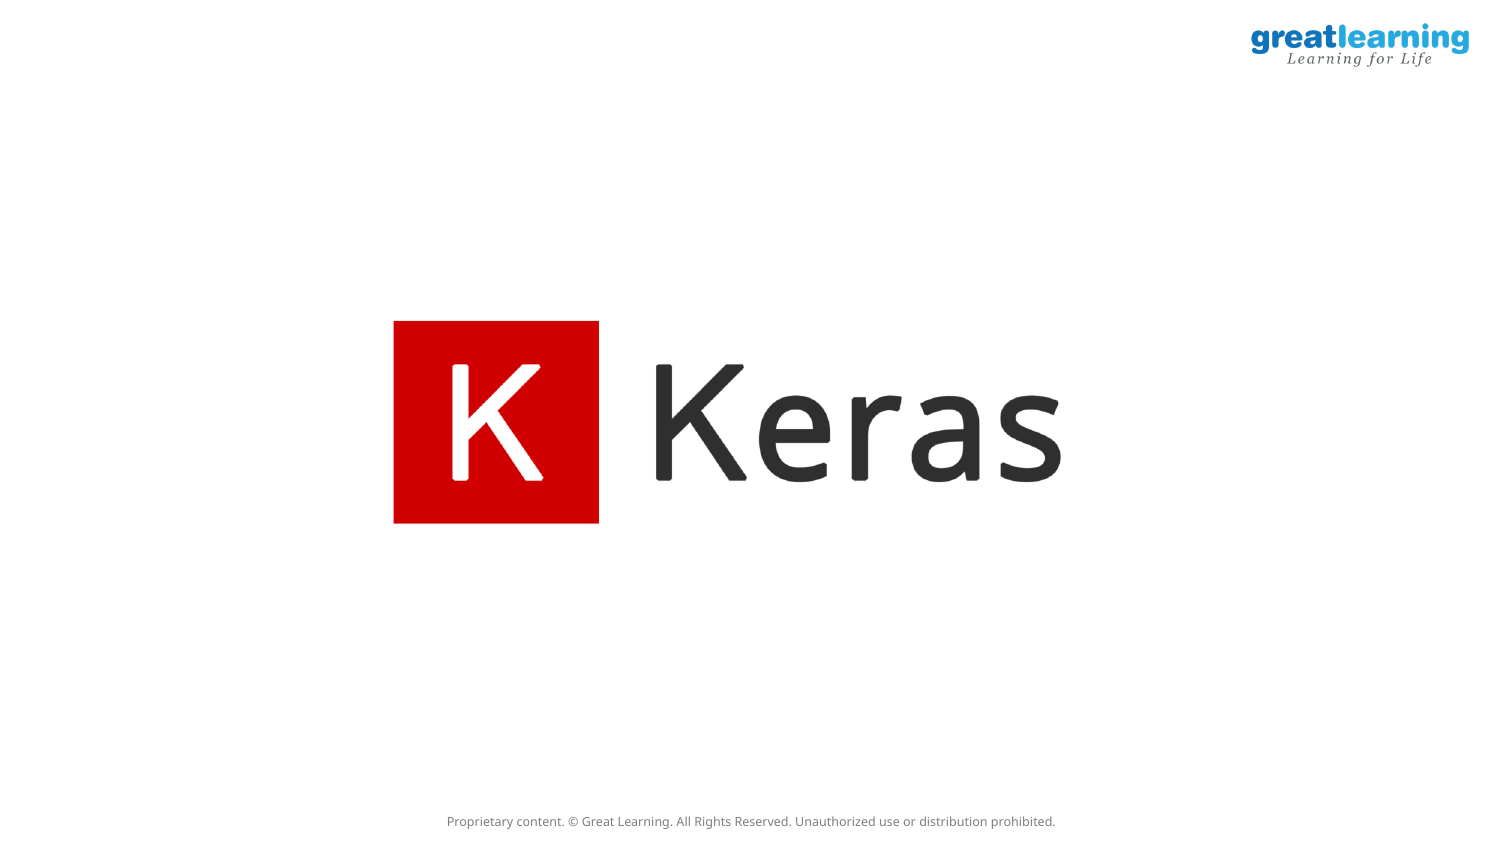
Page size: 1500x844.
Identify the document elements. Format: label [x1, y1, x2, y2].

picture [1251, 23, 1469, 67]
picture [389, 317, 1110, 527]
